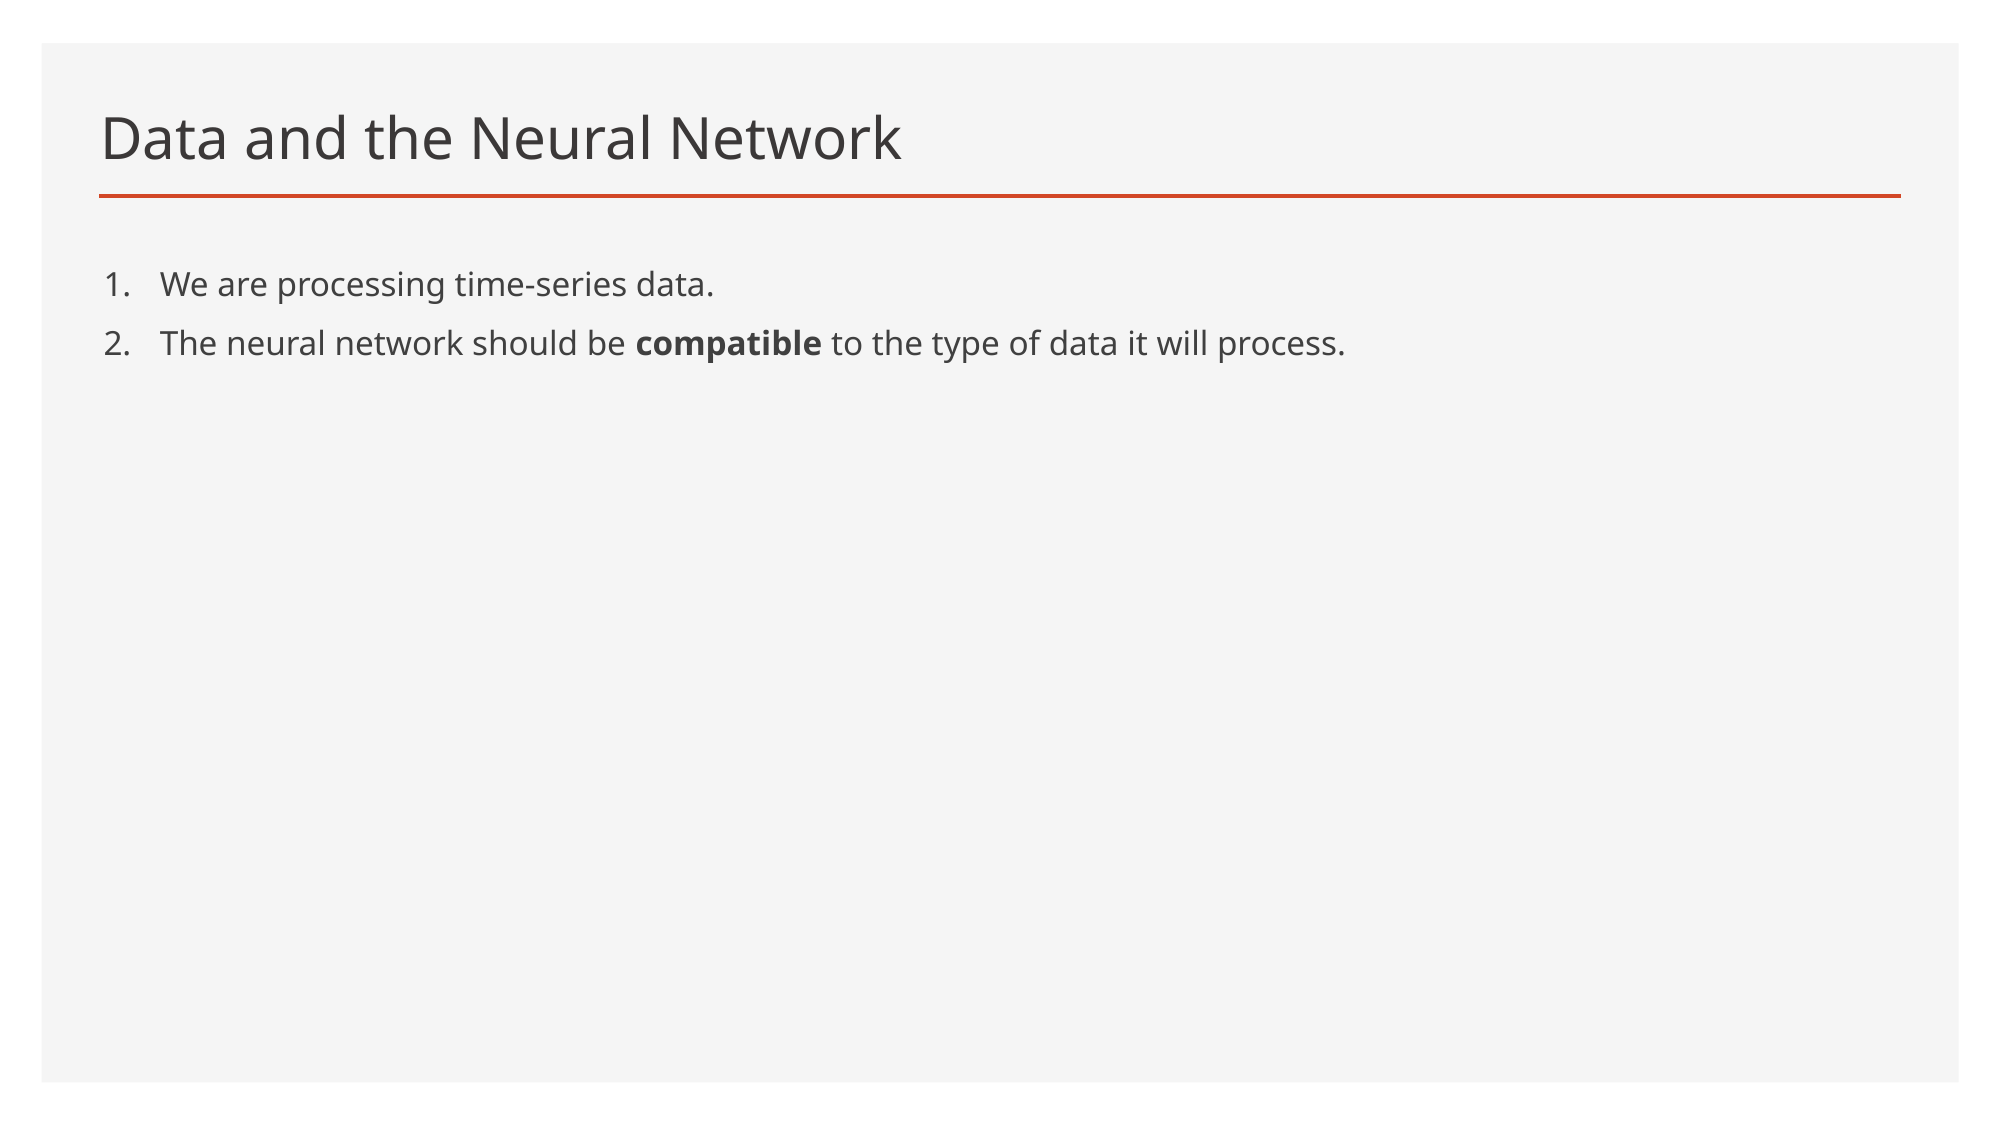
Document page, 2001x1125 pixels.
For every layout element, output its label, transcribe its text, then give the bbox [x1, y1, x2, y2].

list We are processing time-series data. The neural network should be compatible to the type of data it will process. [88, 235, 1914, 965]
title Data and the Neural Network [85, 73, 1214, 179]
